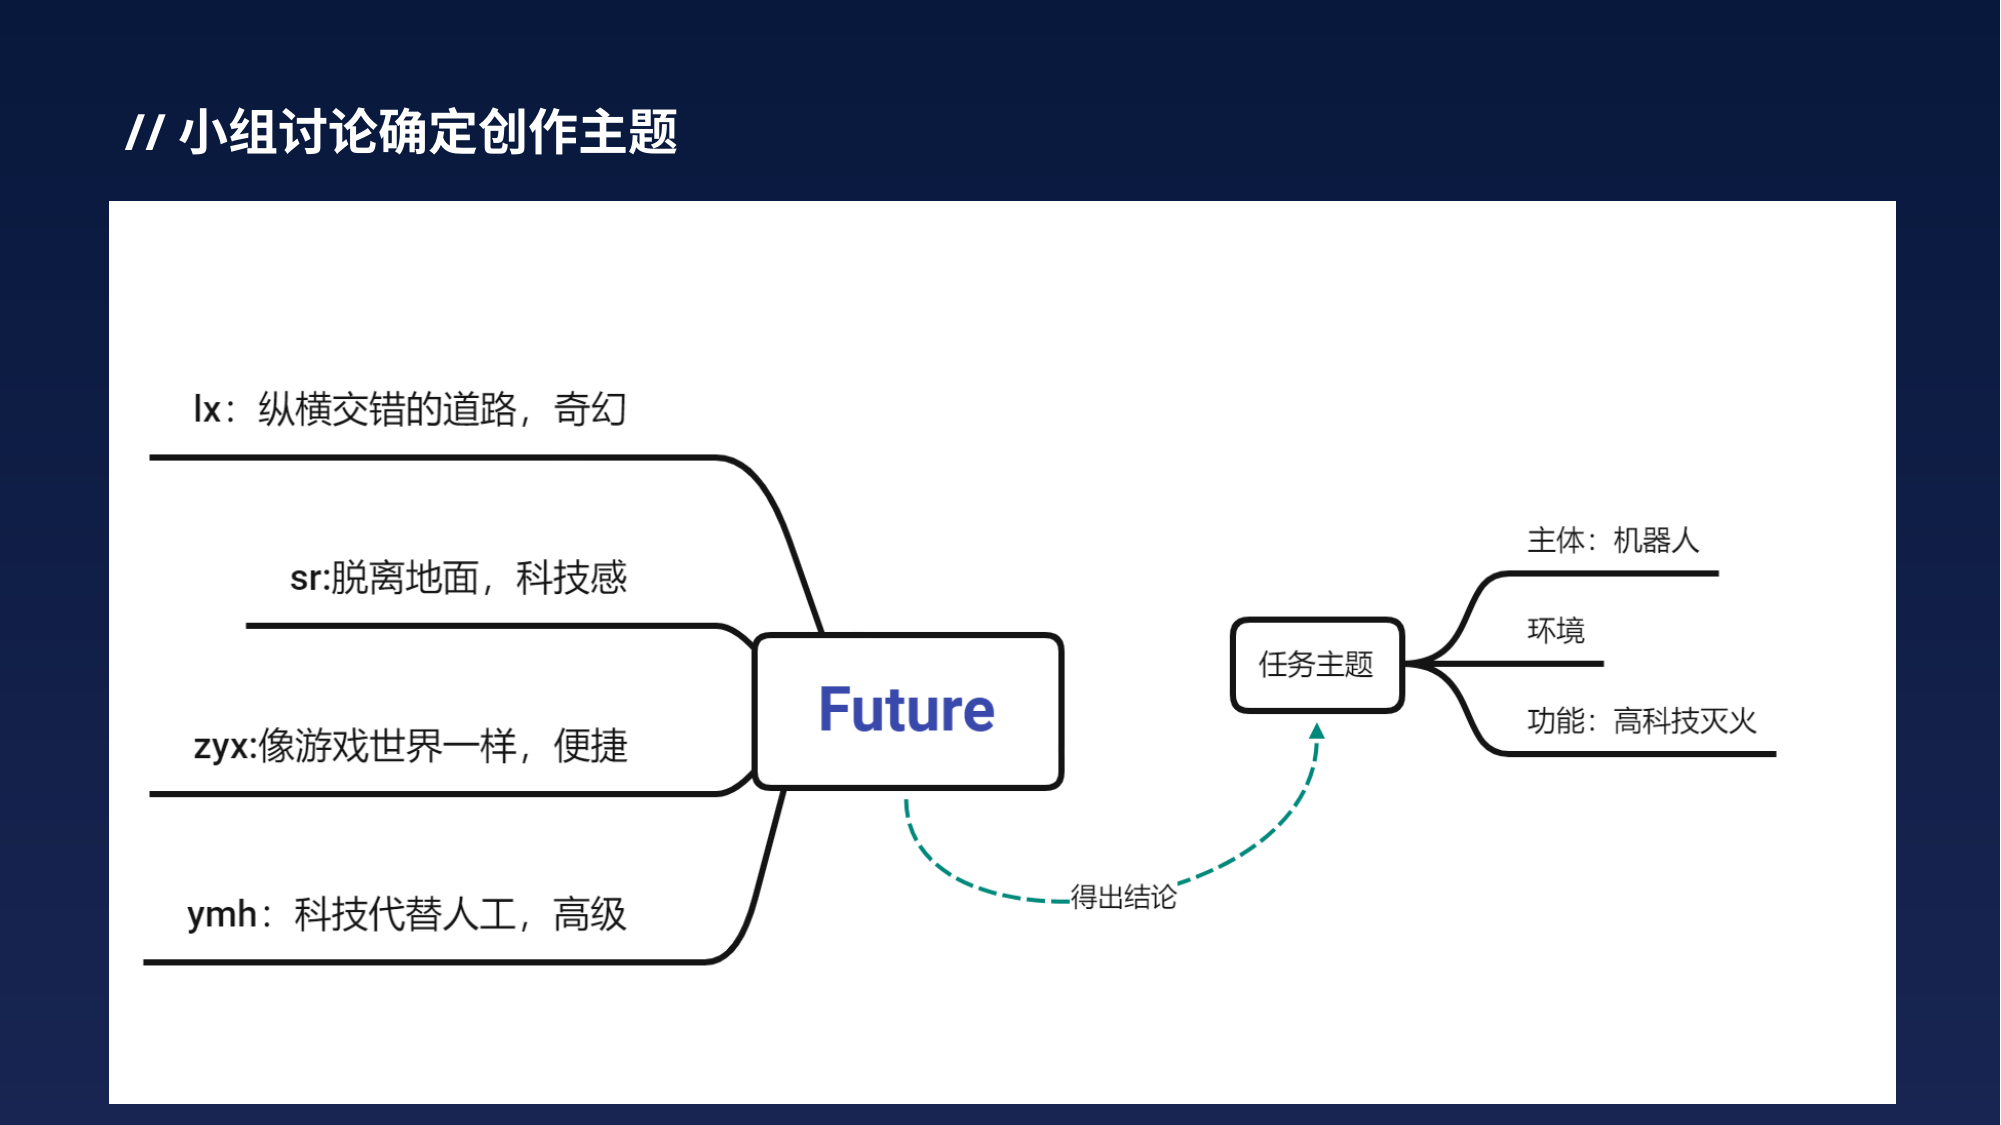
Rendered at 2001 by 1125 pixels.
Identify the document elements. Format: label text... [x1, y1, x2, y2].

text_box //小组讨论确定创作主题 [109, 92, 1108, 168]
picture [109, 201, 1896, 1104]
